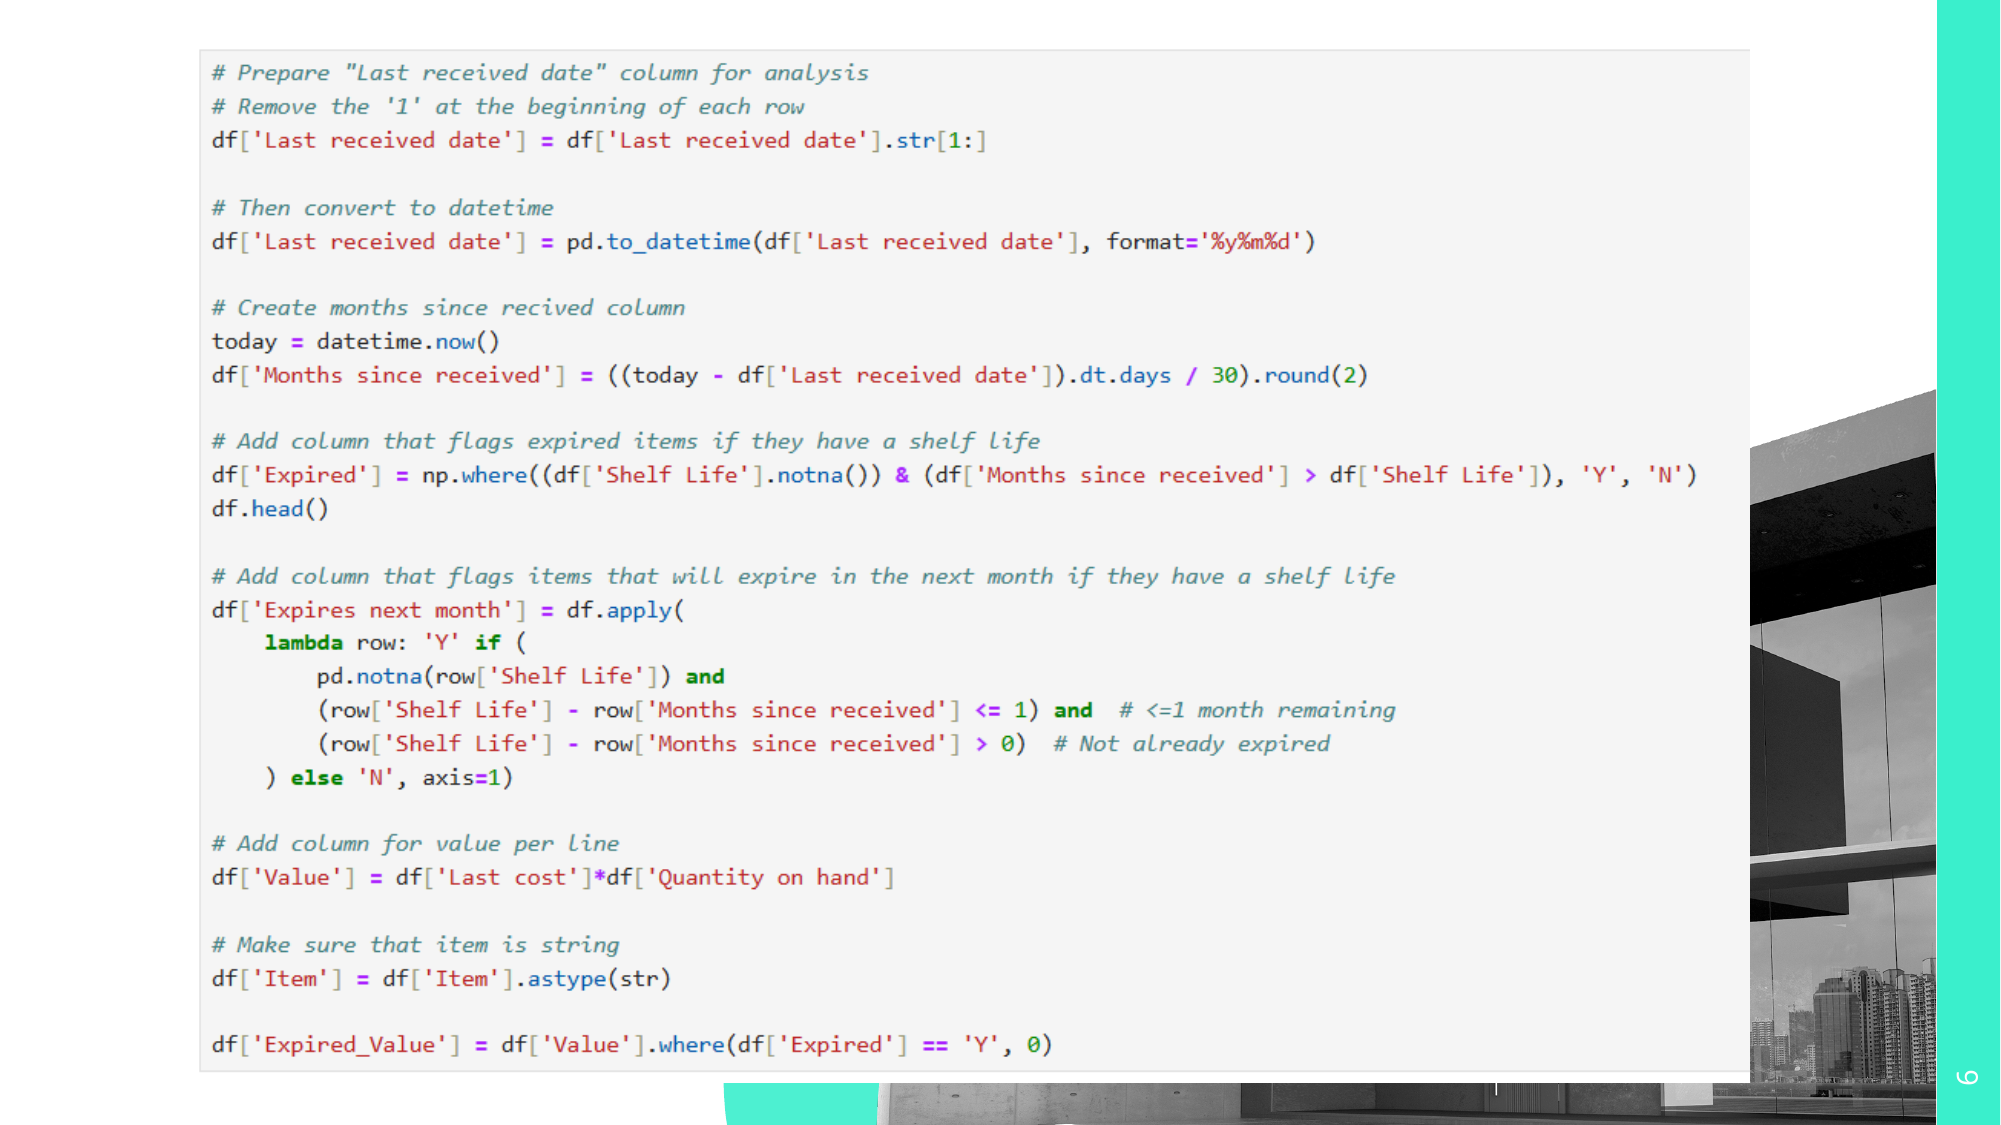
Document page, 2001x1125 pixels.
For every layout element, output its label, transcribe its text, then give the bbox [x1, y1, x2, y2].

picture [197, 42, 1937, 1125]
slide_number 6 [1937, 1032, 2000, 1125]
